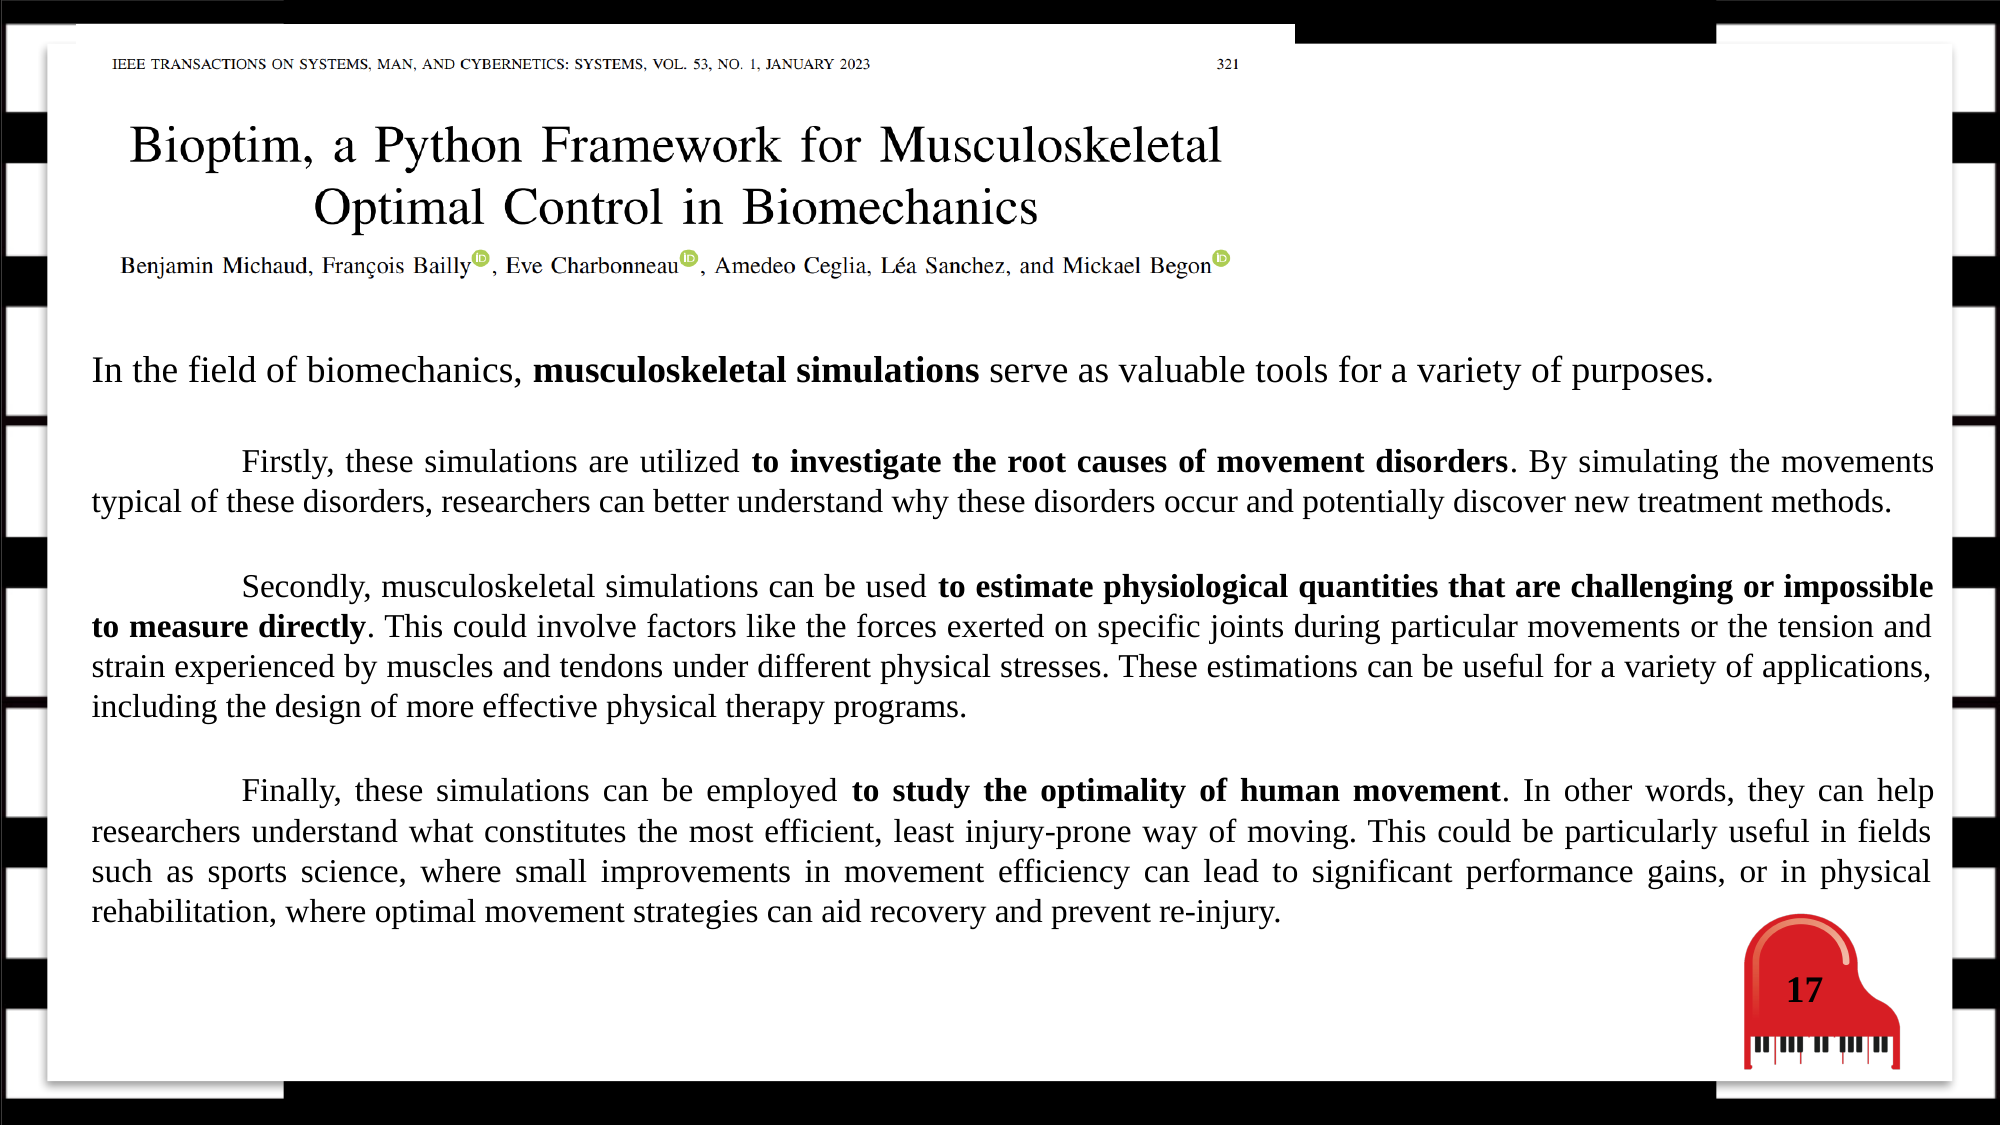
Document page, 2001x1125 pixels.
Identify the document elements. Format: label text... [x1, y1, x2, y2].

text_box In the field of biomechanics, musculoskeletal simulations serve as valuable tools for a variety of purposes. Firstly, these simulations are utilized to investigate the root causes of movement disorders. By simulating the movements typical of these disorders, researchers can better understand why these disorders occur and potentially discover new treatment methods. Secondly, musculoskeletal simulations can be used to estimate physiological quantities that are challenging or impossible to measure directly. This could involve factors like the forces exerted on specific joints during particular movements or the tension and strain experienced by muscles and tendons under different physical stresses. These estimations can be useful for a variety of applications, including the design of more effective physical therapy programs. Finally, these simulations can be employed to study the optimality of human movement. In other words, they can help researchers understand what constitutes the most efficient, least injury-prone way of moving. This could be particularly useful in fields such as sports science, where small improvements in movement efficiency can lead to significant performance gains, or in physical rehabilitation, where optimal movement strategies can aid recovery and prevent re-injury. [76, 337, 1950, 937]
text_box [1736, 906, 1908, 1078]
picture [2, 1, 1295, 1125]
picture [1716, 1, 1998, 1125]
